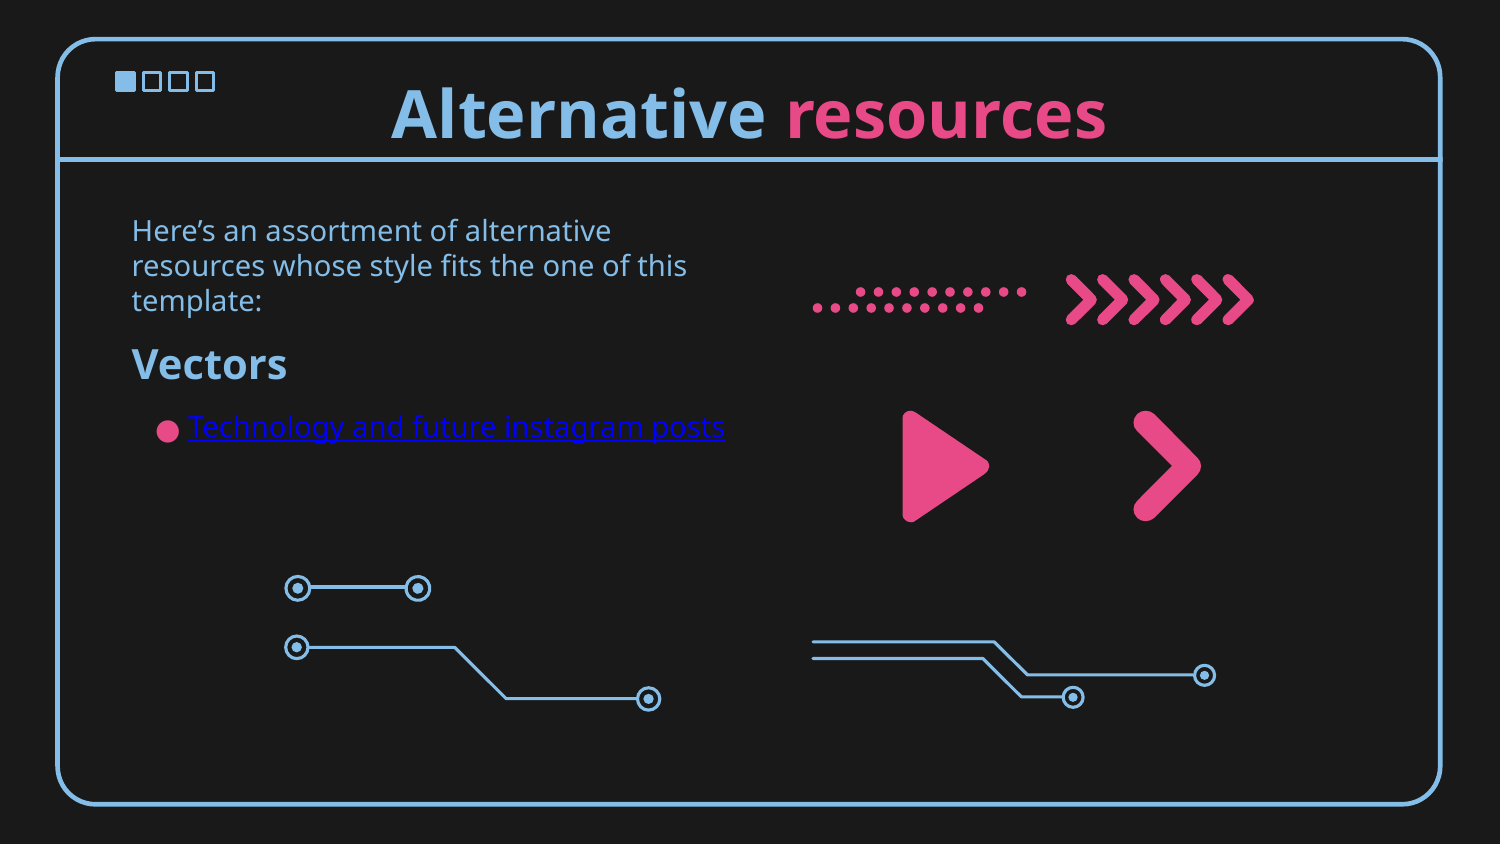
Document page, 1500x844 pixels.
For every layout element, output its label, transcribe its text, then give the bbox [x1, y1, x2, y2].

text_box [812, 286, 1027, 313]
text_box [285, 635, 661, 711]
text_box Alternative resources [118, 72, 1382, 167]
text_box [1065, 273, 1255, 327]
text_box [902, 410, 990, 523]
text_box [812, 641, 1215, 708]
text_box [1133, 410, 1202, 522]
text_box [285, 575, 431, 602]
text_box Here’s an assortment of alternative resources whose style fits the one of this template: Vectors Technology and future instagram posts [116, 197, 750, 453]
